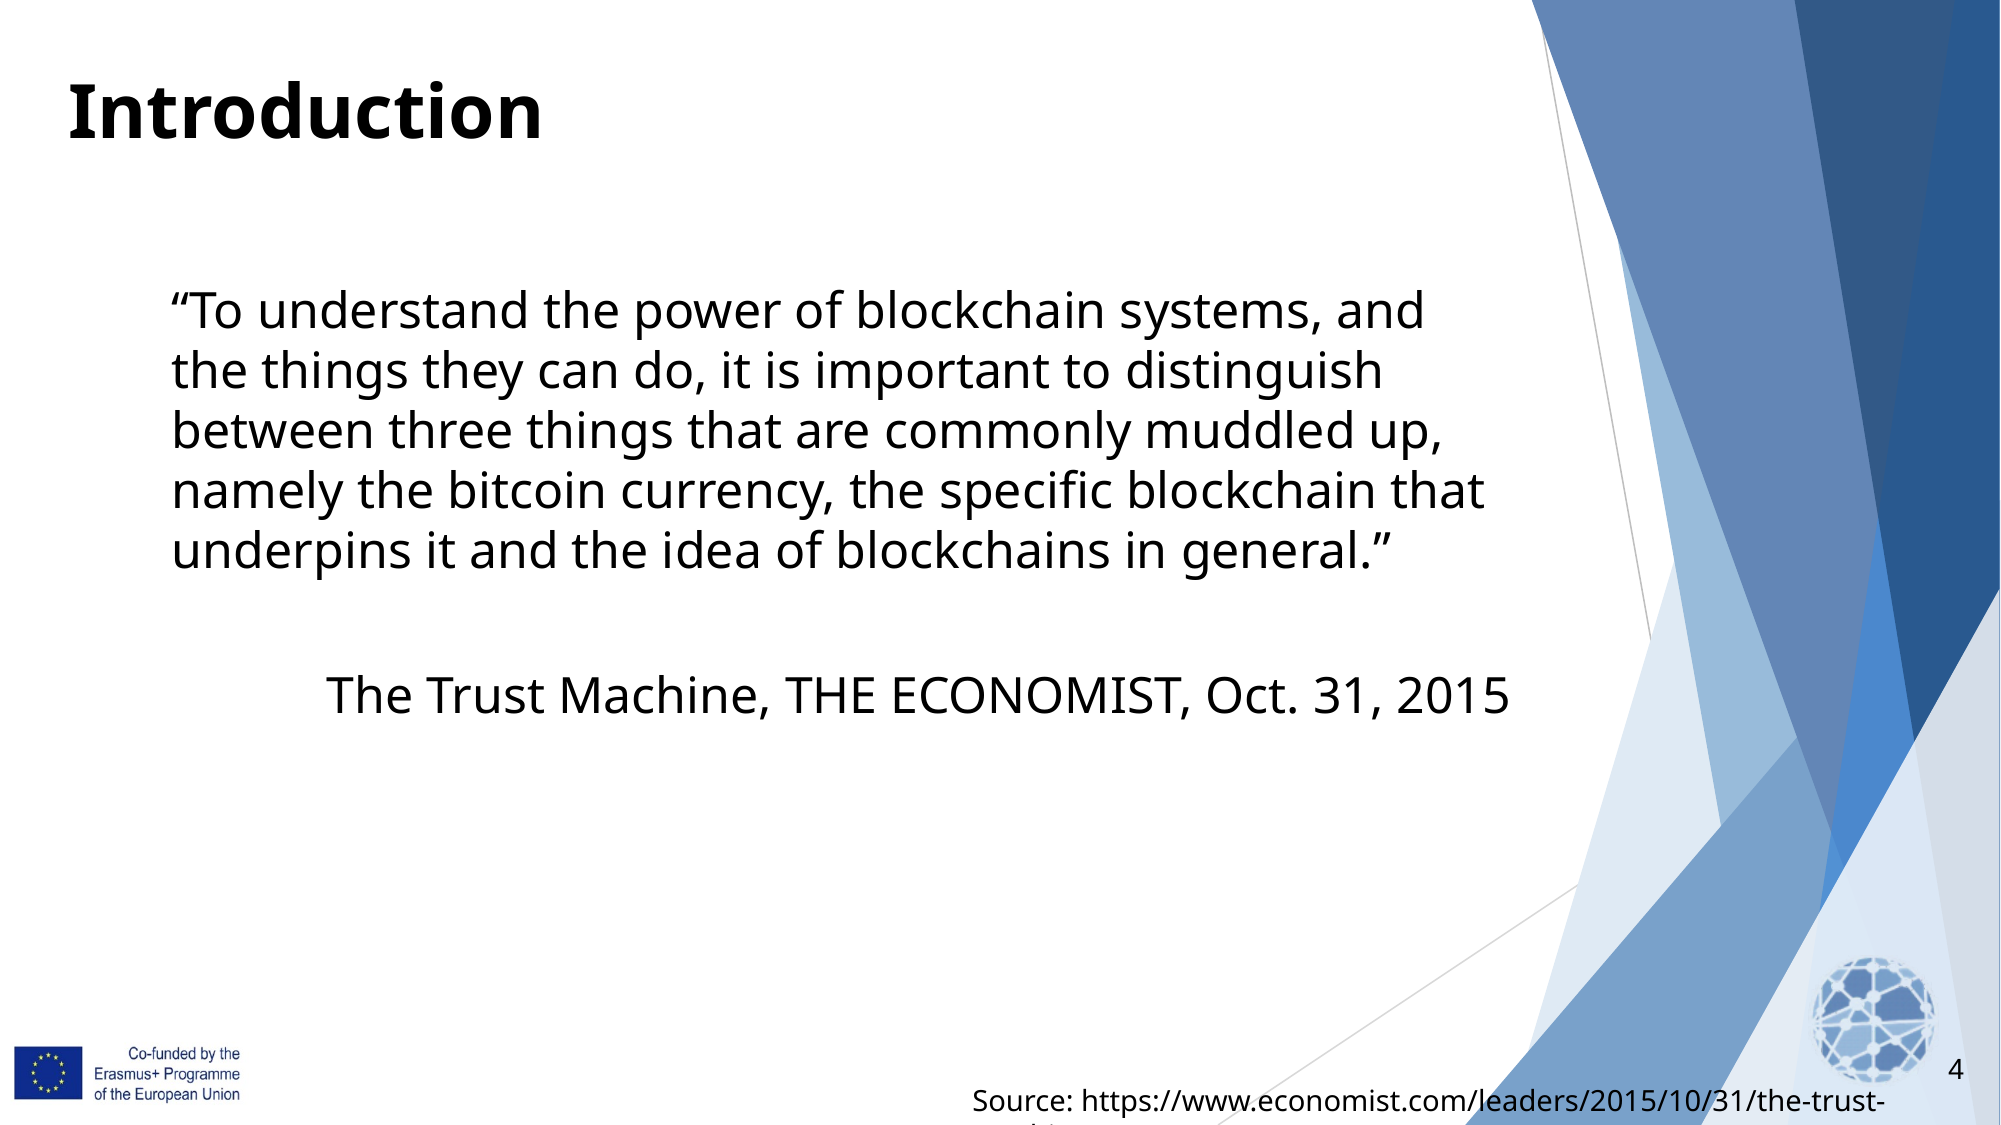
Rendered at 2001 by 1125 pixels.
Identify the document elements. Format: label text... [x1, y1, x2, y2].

picture [1952, 1063, 1958, 1072]
picture [0, 1031, 251, 1115]
text_box Source: https://www.economist.com/leaders/2015/10/31/the-trust-machine [957, 1074, 2000, 1125]
text_box “To understand the power of blockchain systems, and the things they can do, it is important to distinguish between three things that are commonly muddled up, namely the bitcoin currency, the specific blockchain that underpins it and the idea of blockchains in general.” The Trust Machine, THE ECONOMIST, Oct. 31, 2015 [81, 263, 1527, 980]
picture [1787, 955, 1959, 1074]
text_box Introduction [53, 49, 1658, 189]
